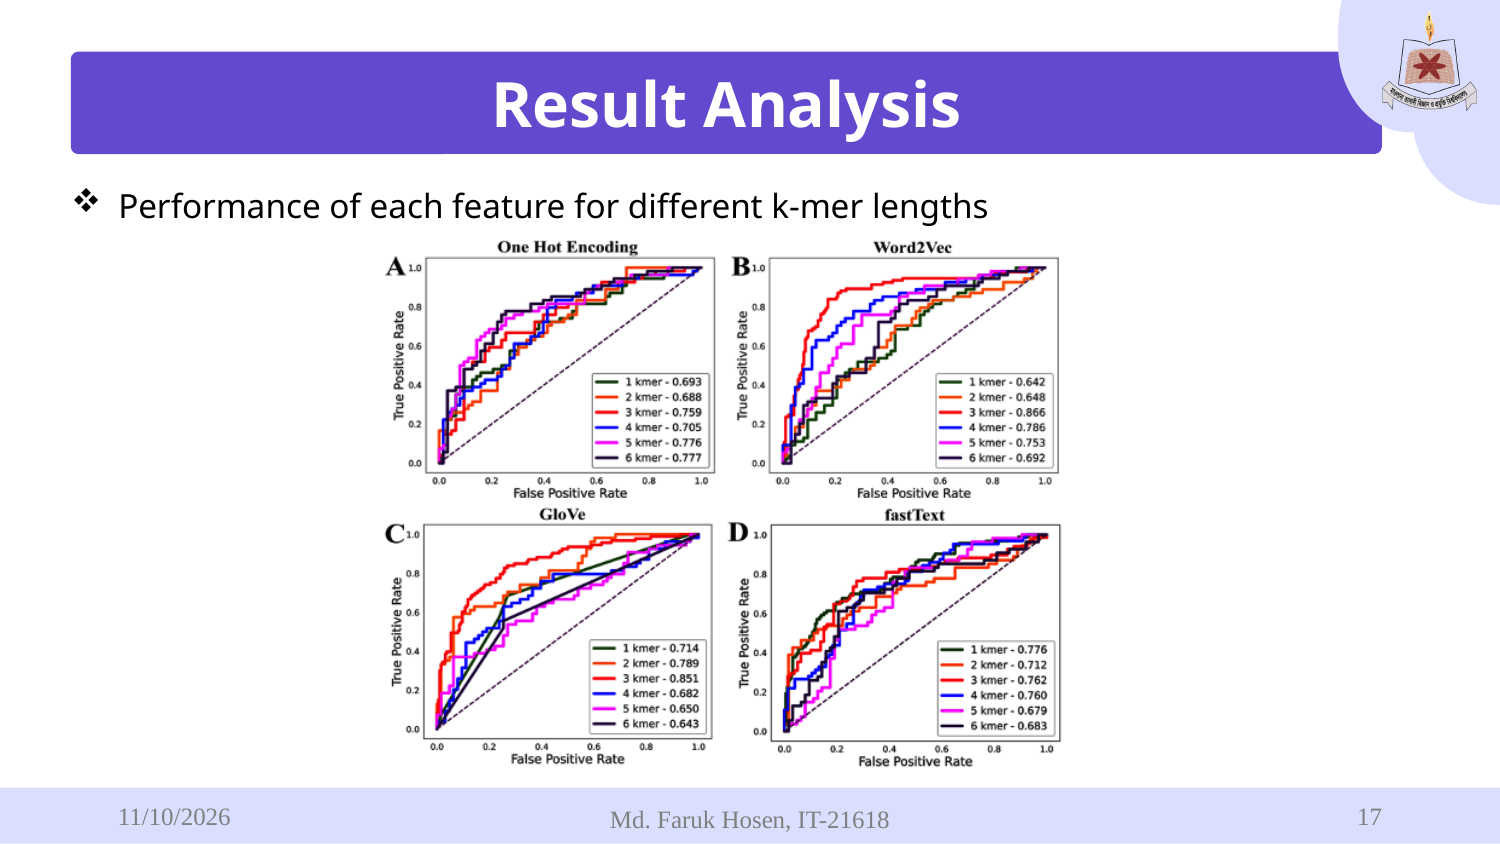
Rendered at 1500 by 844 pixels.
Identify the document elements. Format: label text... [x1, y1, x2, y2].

picture [373, 229, 1081, 784]
text_box Result Analysis [68, 49, 1384, 157]
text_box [0, 786, 1500, 844]
text_box Performance of each feature for different k-mer lengths [56, 177, 1368, 233]
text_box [1335, 0, 1500, 137]
